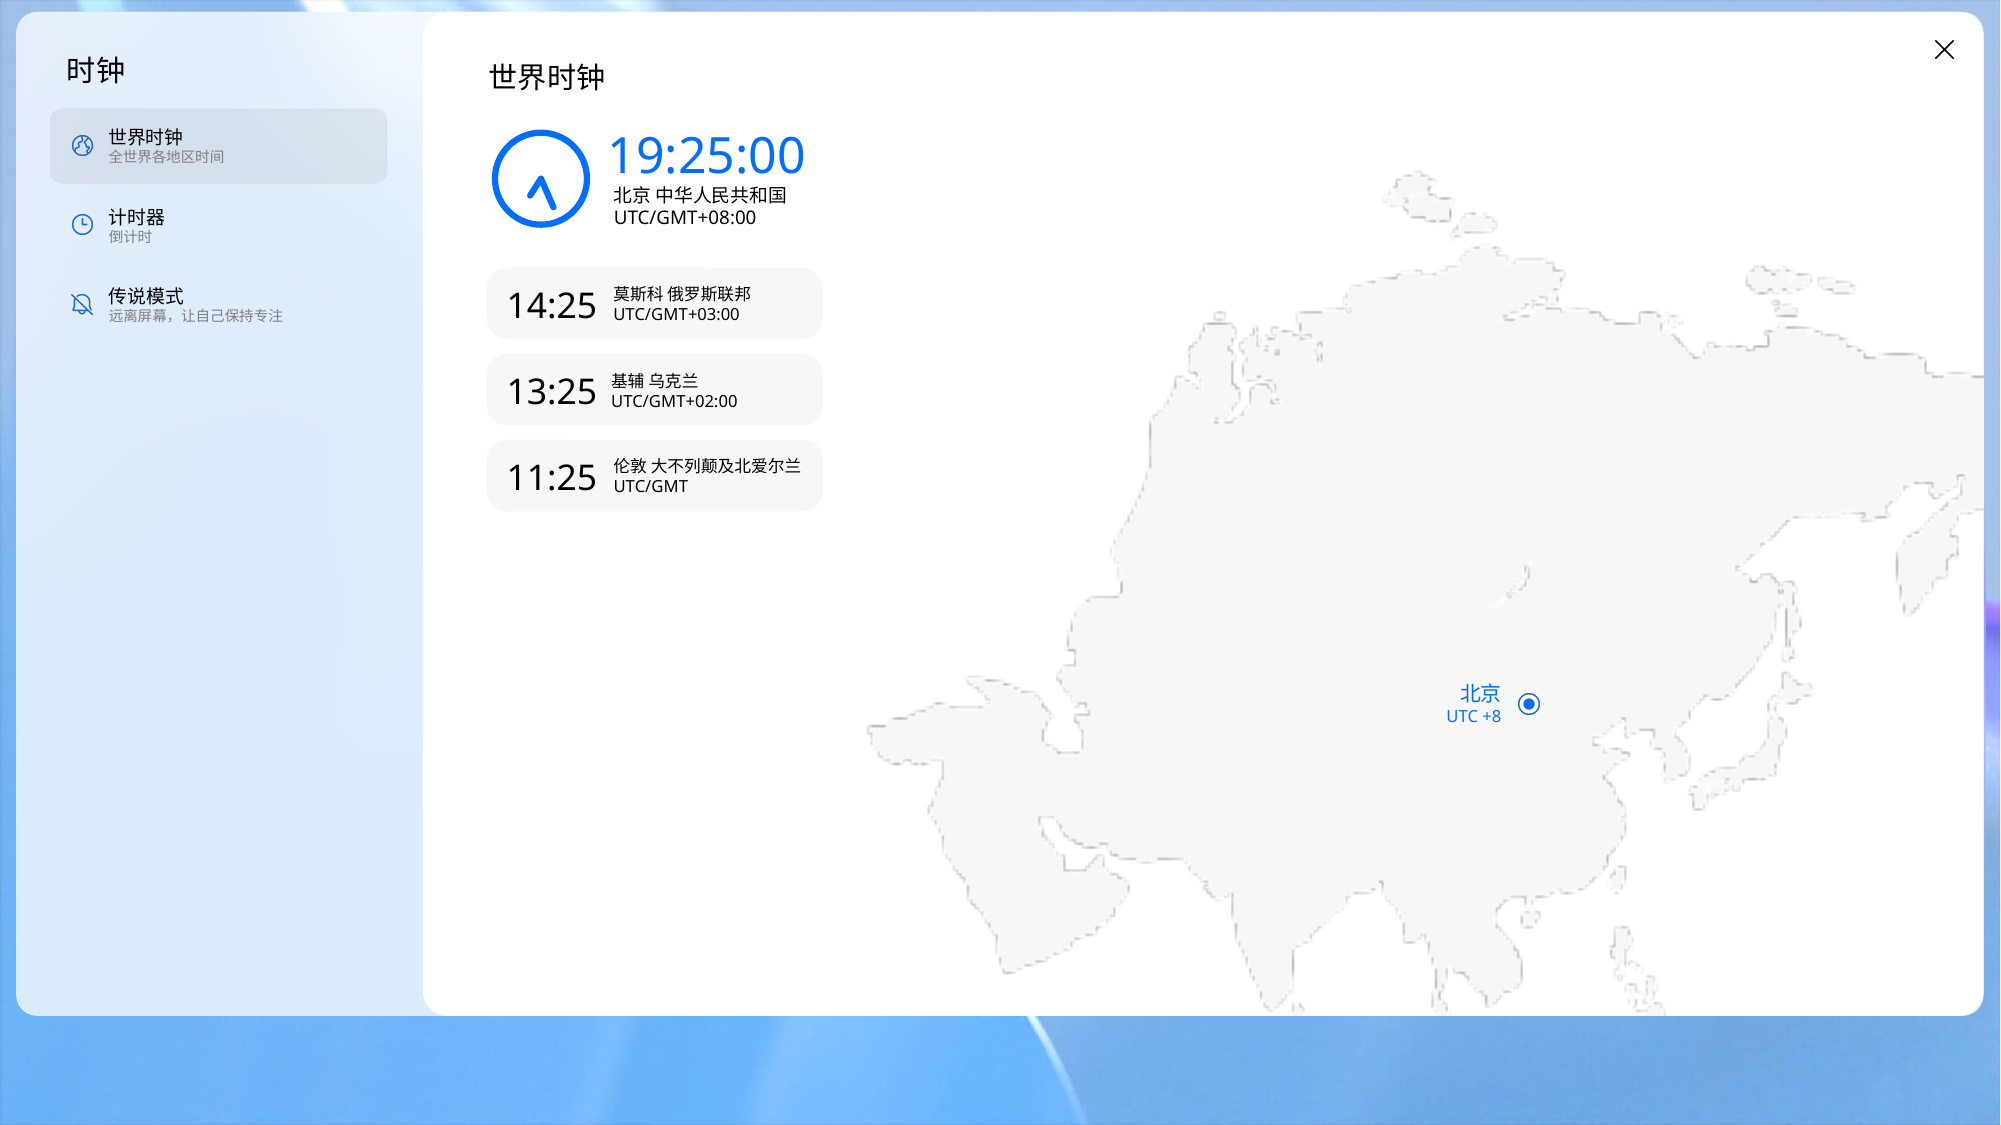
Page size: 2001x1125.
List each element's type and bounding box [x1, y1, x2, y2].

text_box [1431, 673, 1540, 736]
text_box [486, 267, 823, 340]
text_box [486, 353, 823, 426]
text_box [72, 198, 182, 254]
text_box [72, 118, 241, 174]
text_box [71, 277, 300, 333]
picture [0, 0, 2001, 1125]
text_box [591, 115, 823, 237]
text_box [486, 439, 823, 512]
text_box [494, 132, 587, 225]
text_box [13, 11, 1986, 1016]
